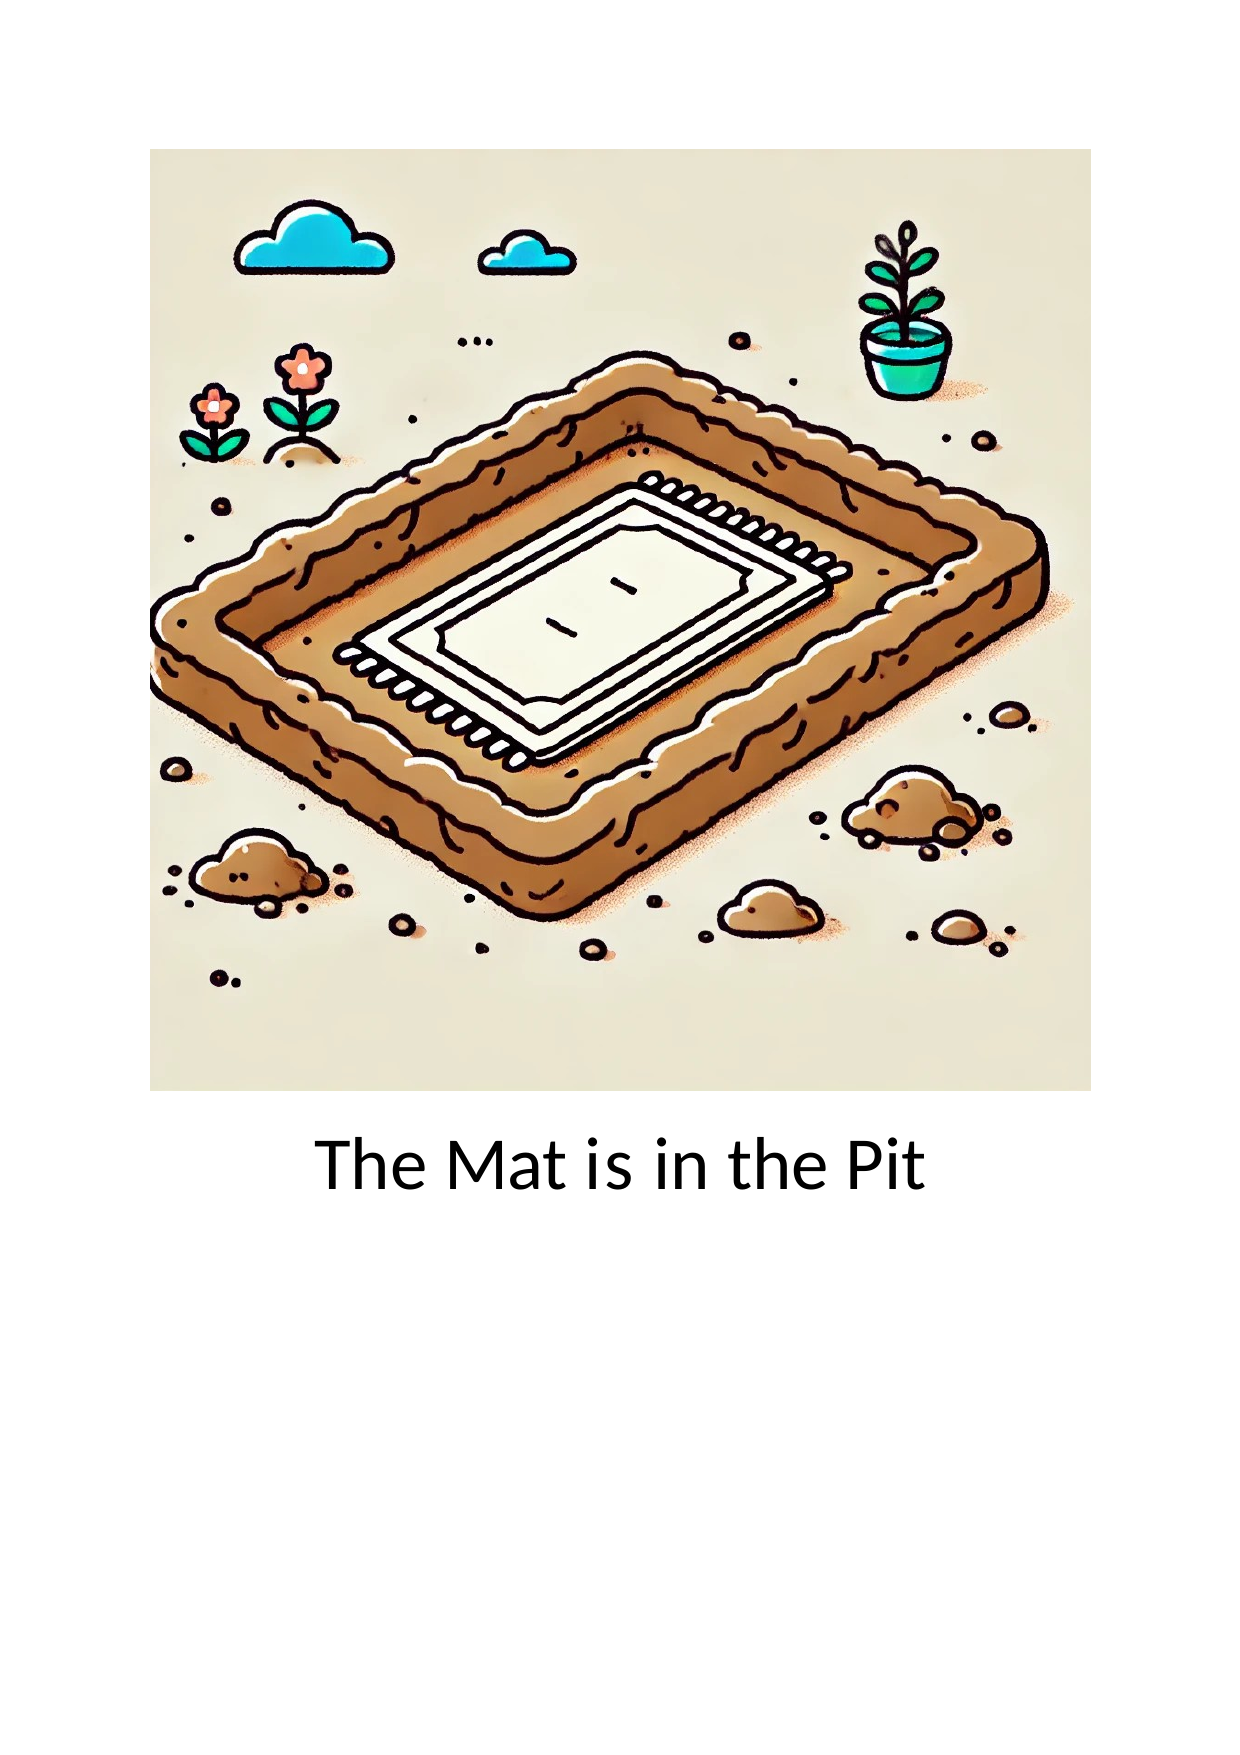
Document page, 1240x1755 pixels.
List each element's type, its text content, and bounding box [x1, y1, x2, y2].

text_box The Mat is in the Pit [147, 1112, 1091, 1205]
picture [149, 149, 1091, 1091]
